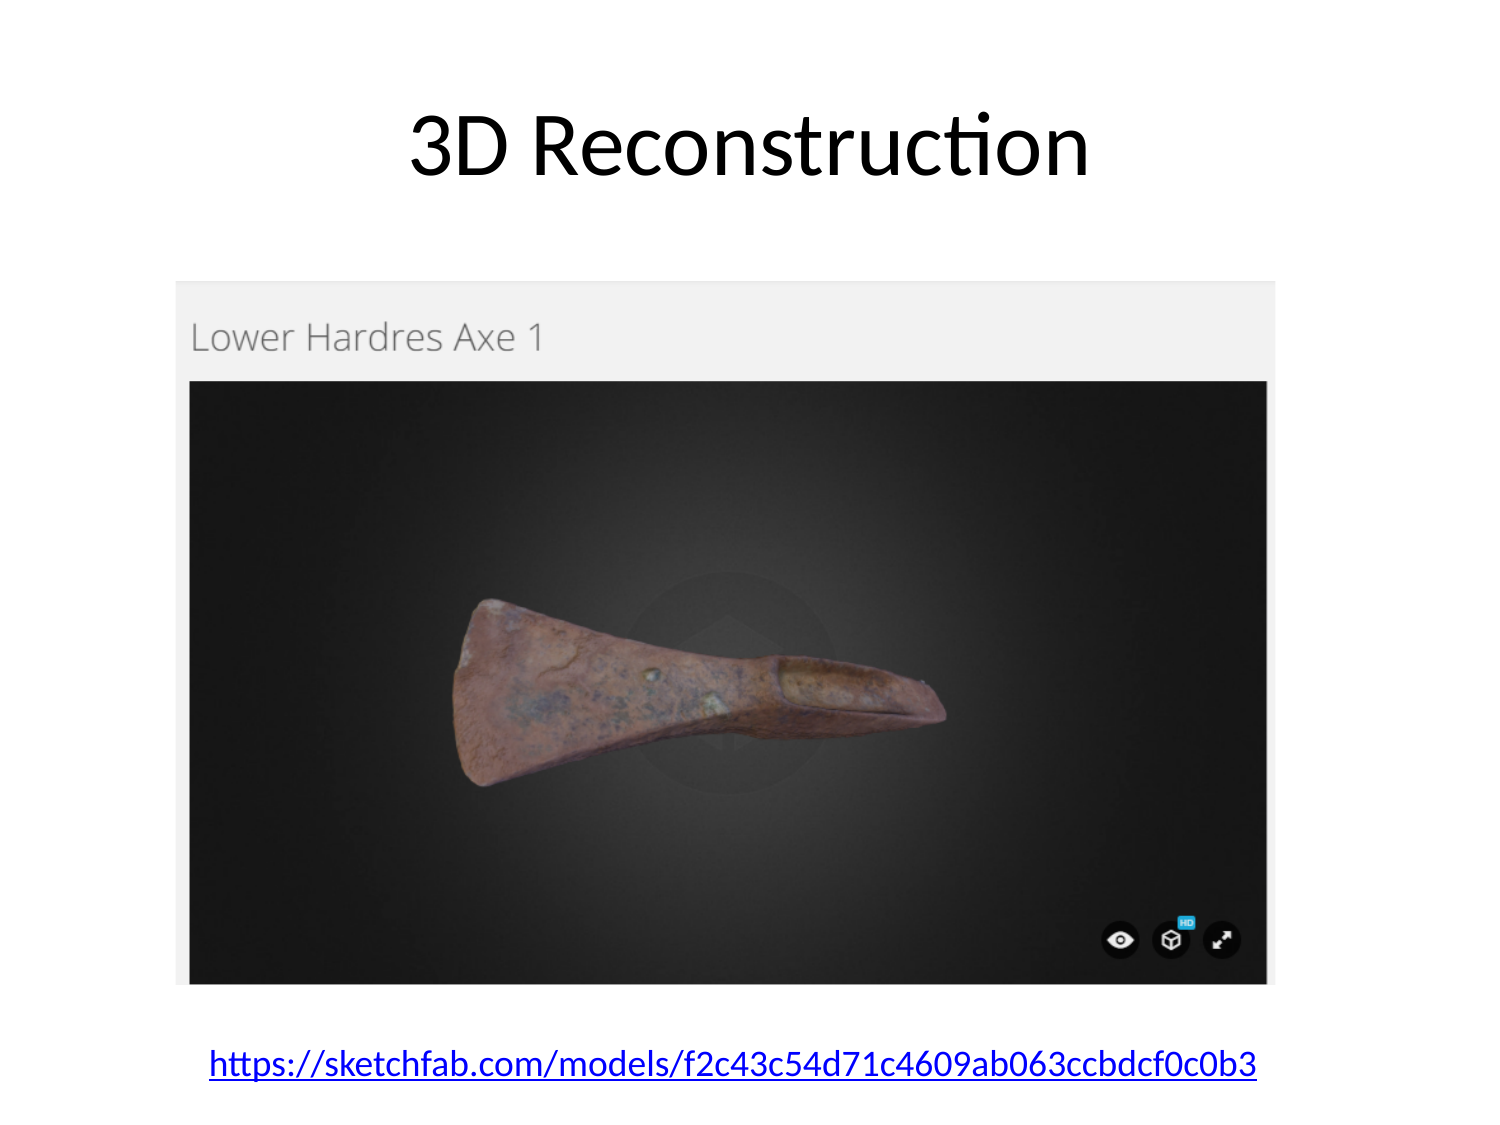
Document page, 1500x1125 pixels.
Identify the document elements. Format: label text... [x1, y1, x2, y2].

text_box https://sketchfab.com/models/f2c43c54d71c4609ab063ccbdcf0c0b3 [194, 1031, 1273, 1091]
title 3D Reconstruction [75, 45, 1425, 233]
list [175, 280, 1276, 985]
